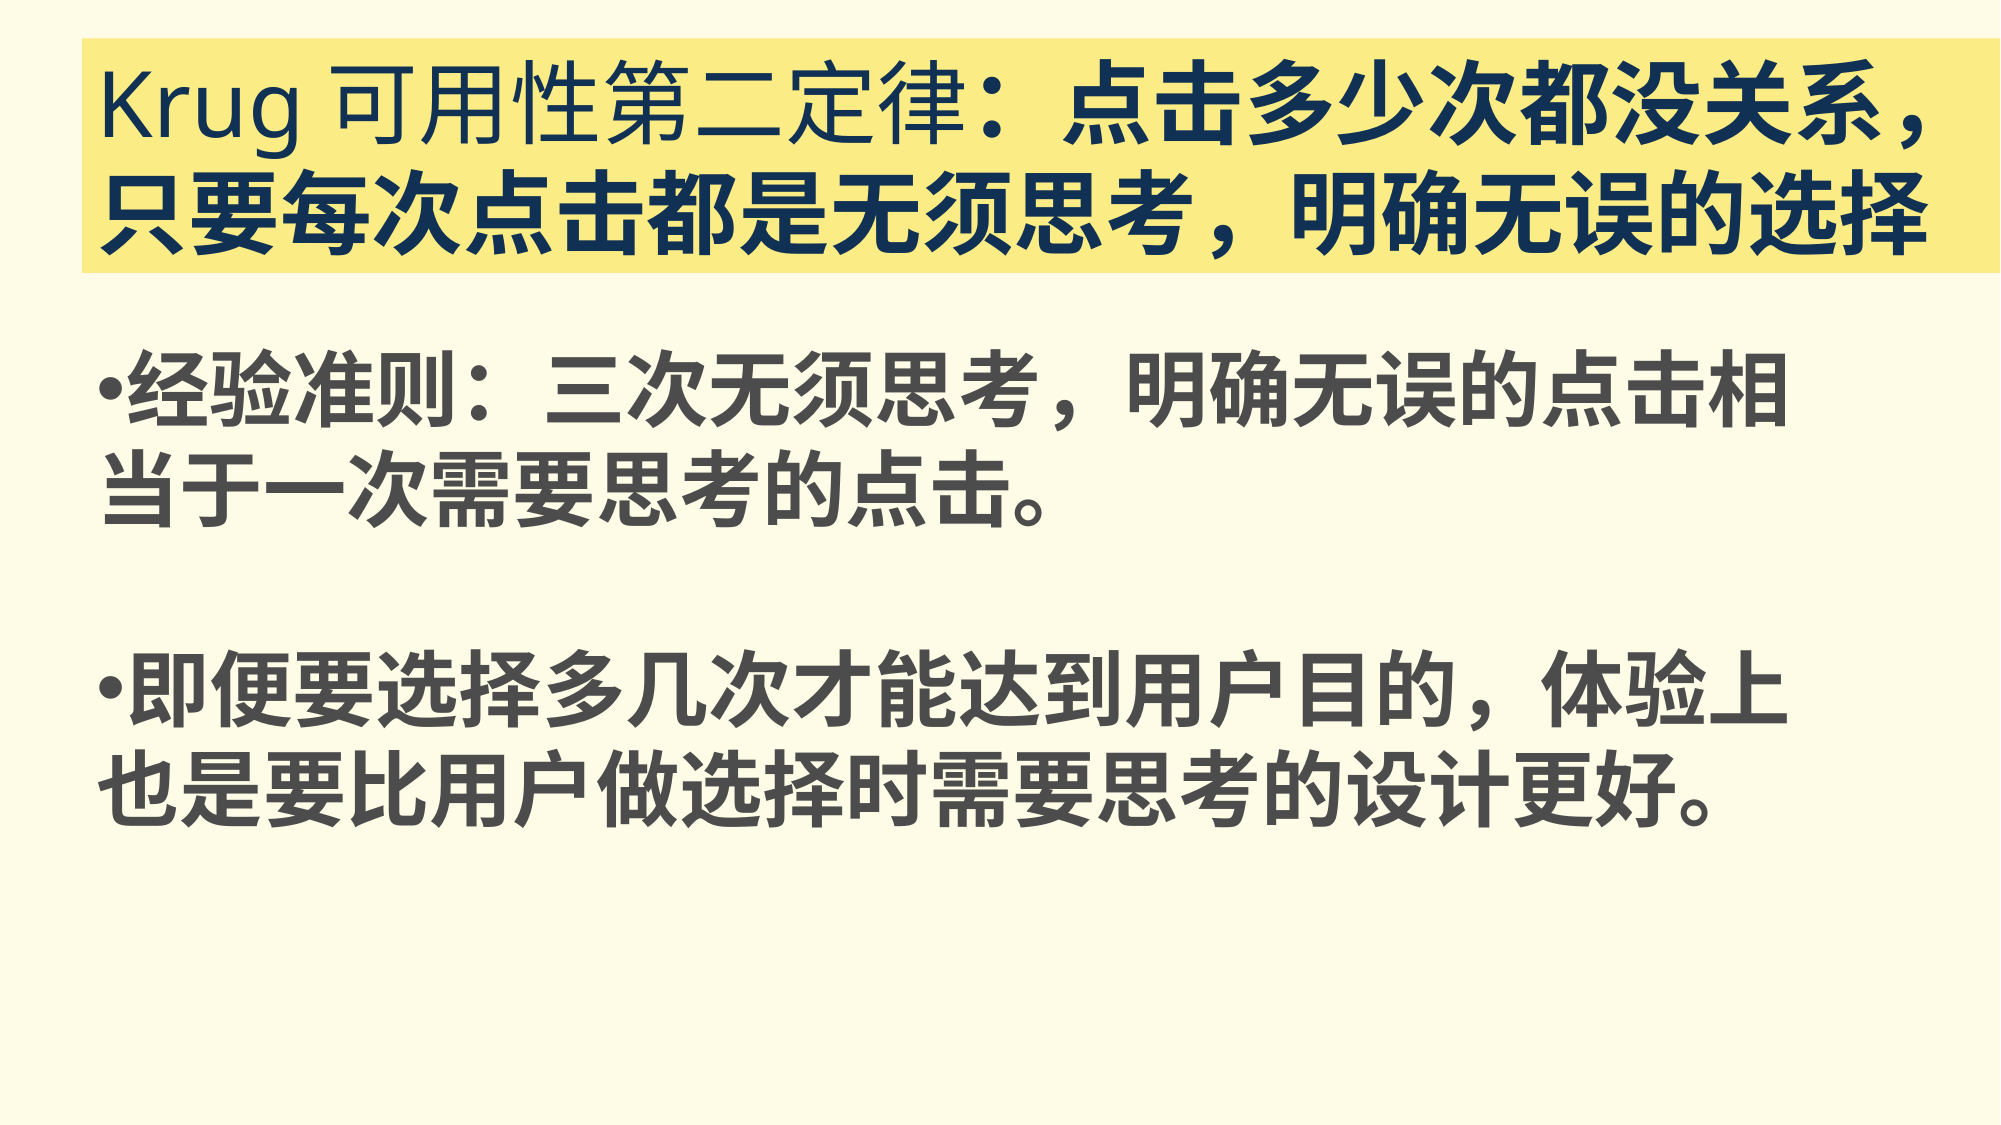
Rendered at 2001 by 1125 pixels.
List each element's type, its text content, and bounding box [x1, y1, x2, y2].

text_box Krug可用性第二定律：点击多少次都没关系，只要每次点击都是无须思考，明确无误的选择 [82, 38, 2001, 273]
text_box 经验准则：三次无须思考，明确无误的点击相当于一次需要思考的点击。 即便要选择多几次才能达到用户目的，体验上也是要比用户做选择时需要思考的设计更好。 [82, 329, 1853, 845]
